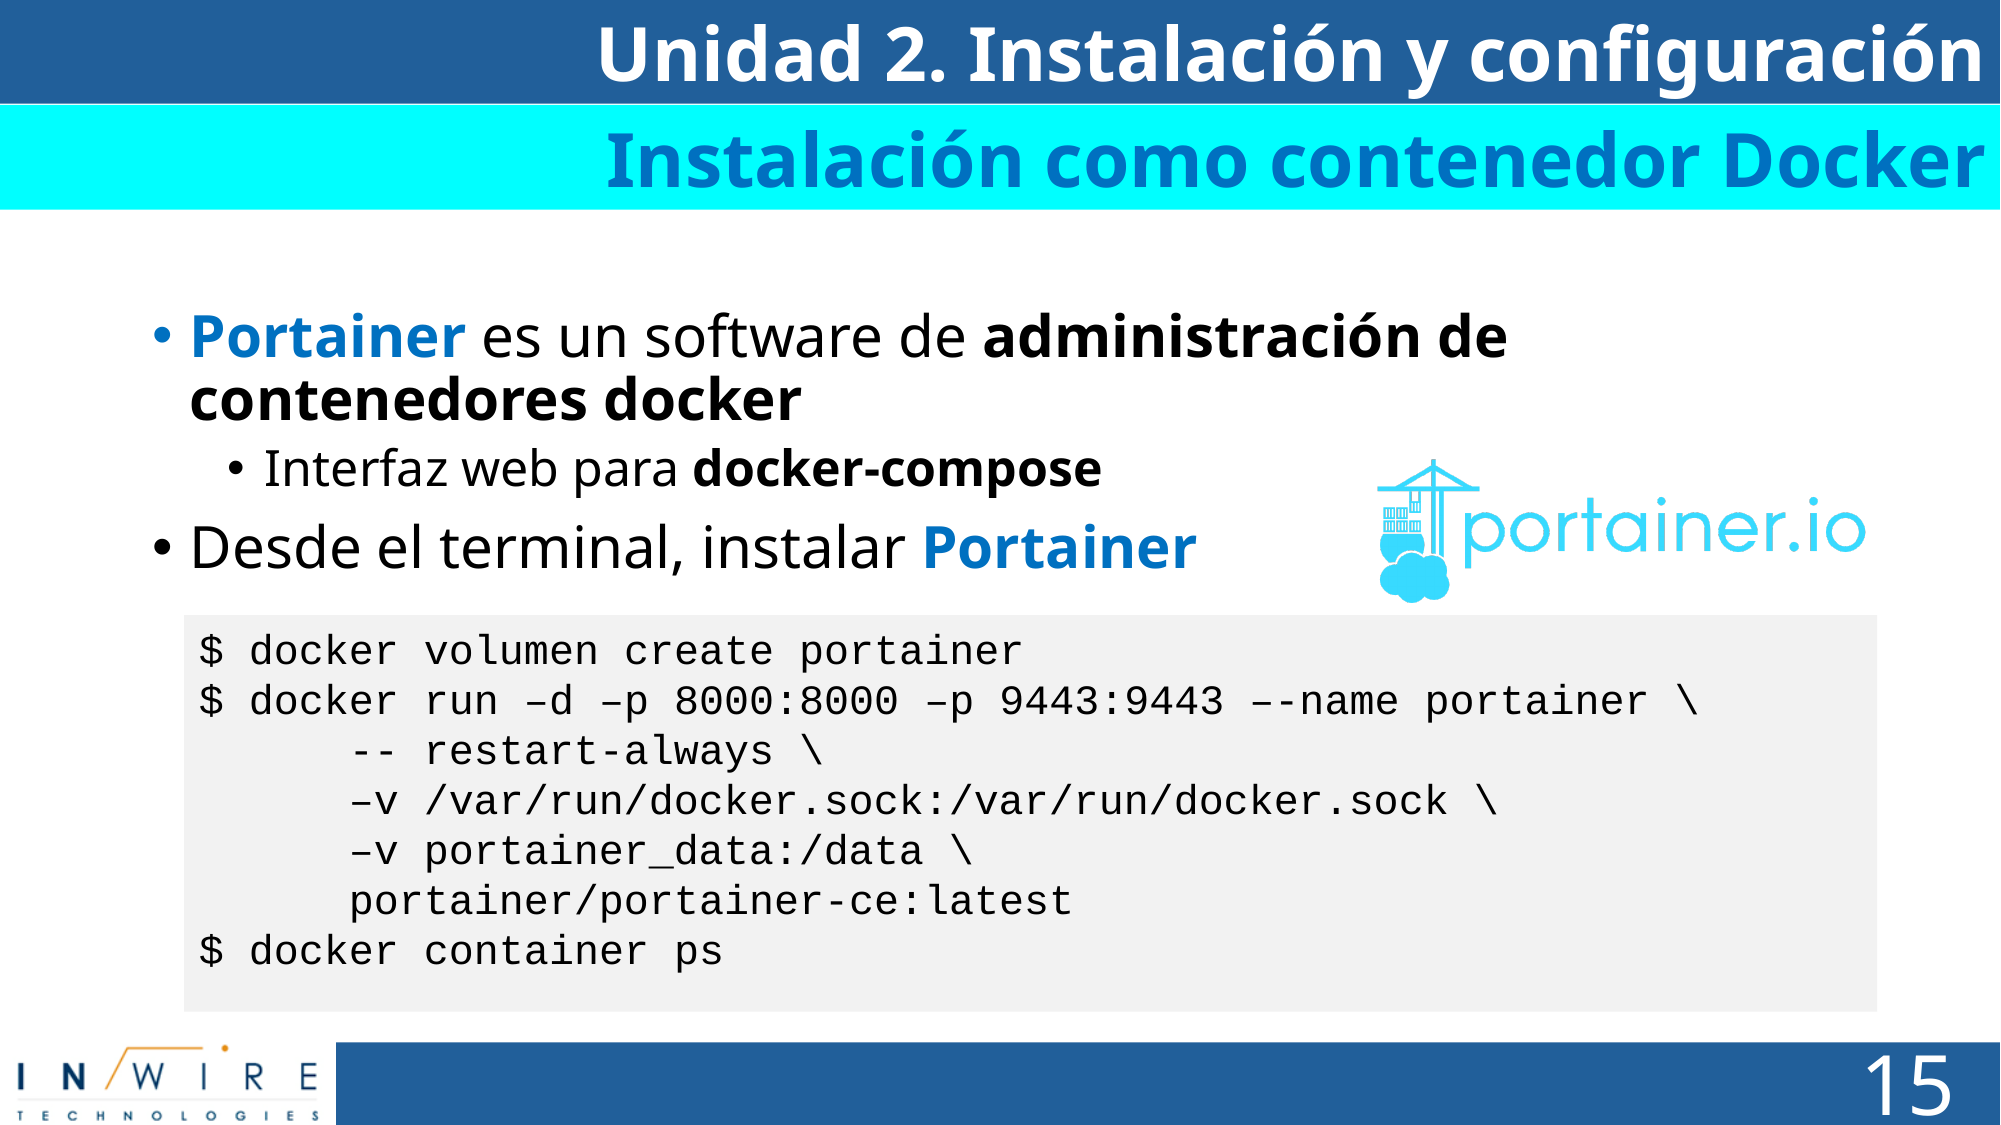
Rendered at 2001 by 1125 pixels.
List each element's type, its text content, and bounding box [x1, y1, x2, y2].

text_box Unidad 2. Instalación y configuración [0, 0, 2000, 104]
text_box $ docker volumen create portainer $ docker run –d –p 8000:8000 –p 9443:9443 –-name portainer \ -- restart-always \ –v /var/run/docker.sock:/var/run/docker.sock \ –v portainer_data:/data \ portainer/portainer-ce:latest $ docker container ps [184, 615, 1878, 1012]
picture [1359, 445, 1885, 618]
list Portainer es un software de administración de contenedores docker Interfaz web para docker-compose Desde el terminal, instalar Portainer [137, 299, 1863, 1014]
picture [0, 1037, 336, 1125]
text_box Instalación como contenedor Docker [0, 104, 2000, 210]
